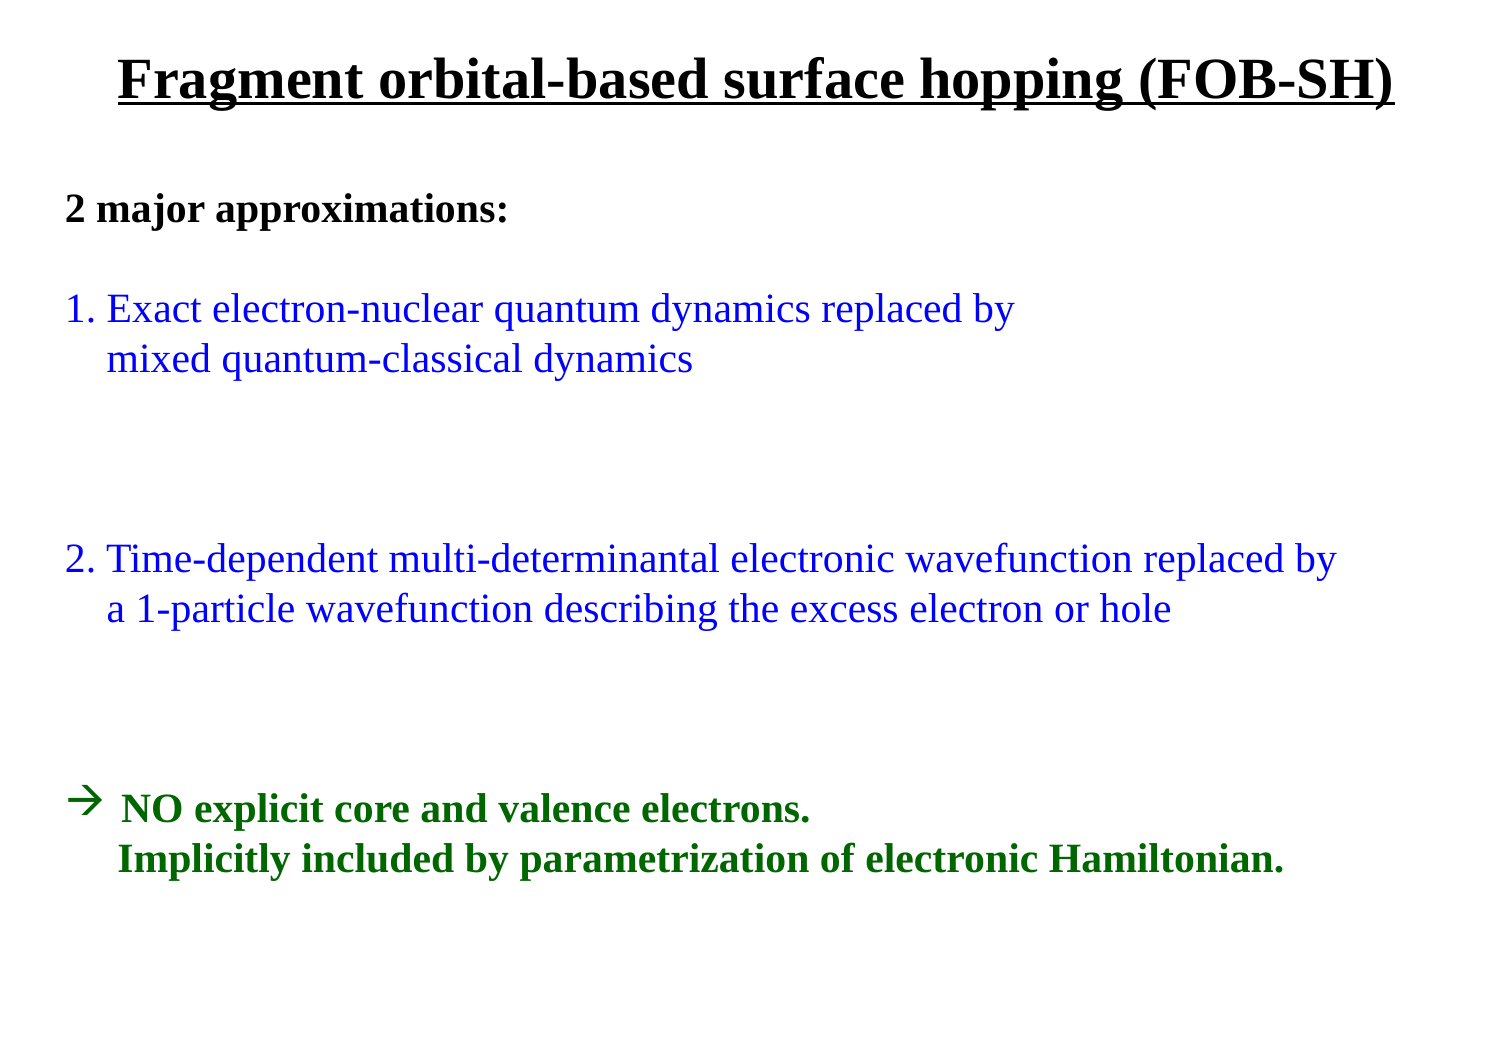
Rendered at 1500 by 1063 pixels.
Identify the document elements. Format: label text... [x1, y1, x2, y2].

title Fragment orbital-based surface hopping (FOB-SH) [87, 18, 1426, 132]
text_box 2 major approximations: 1. Exact electron-nuclear quantum dynamics replaced by mixed quantum-classical dynamics 2. Time-dependent multi-determinantal electronic wavefunction replaced by a 1-particle wavefunction describing the excess electron or hole NO explicit core and valence electrons. Implicitly included by parametrization of electronic Hamiltonian. [49, 172, 1463, 888]
